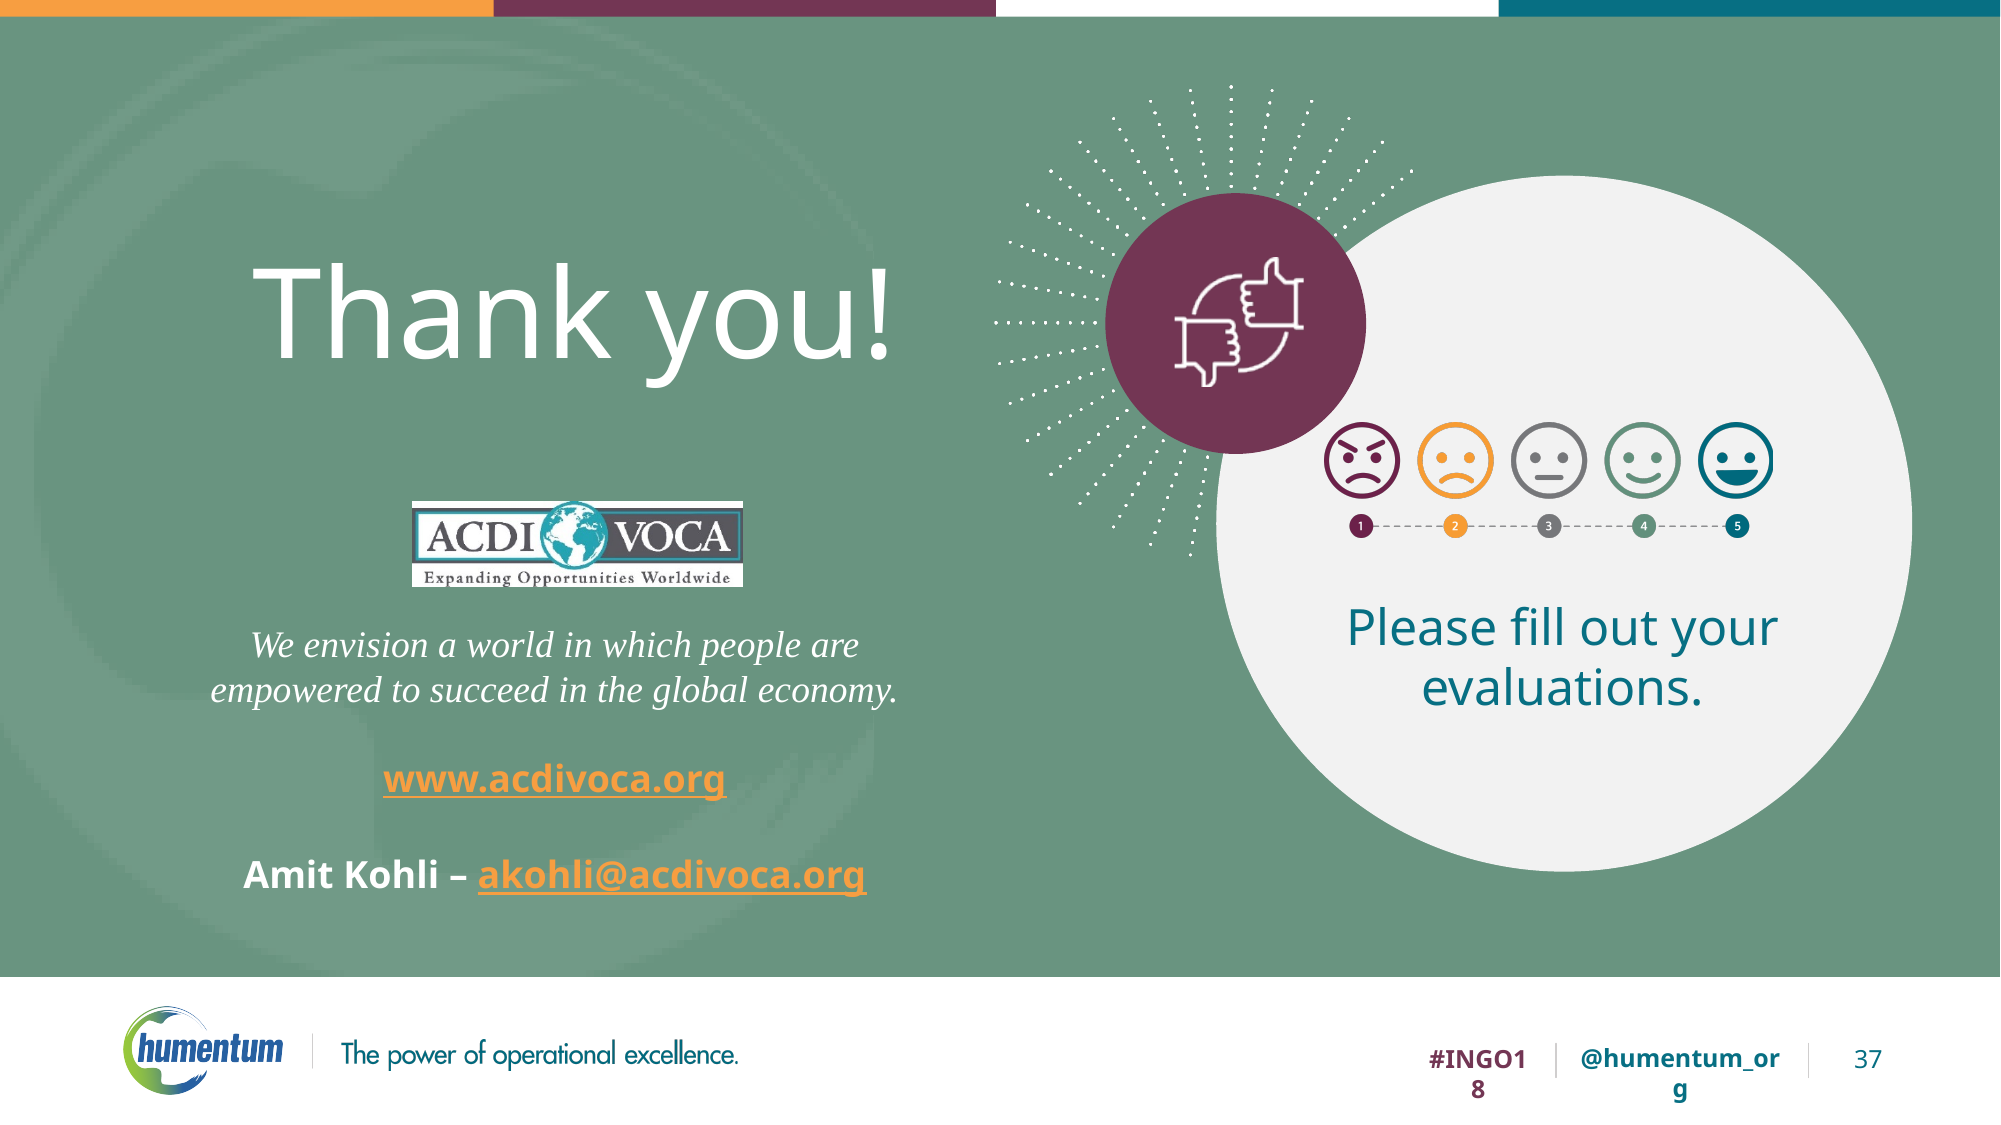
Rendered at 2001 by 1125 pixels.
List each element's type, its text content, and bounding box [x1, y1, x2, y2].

picture [123, 1006, 283, 1095]
picture [412, 501, 743, 587]
text_box We envision a world in which people are empowered to succeed in the global economy. www.acdivoca.org Amit Kohli – akohli@acdivoca.org [54, 612, 1055, 955]
slide_number 37 [1839, 1033, 1921, 1088]
title Thank you! [203, 232, 946, 392]
